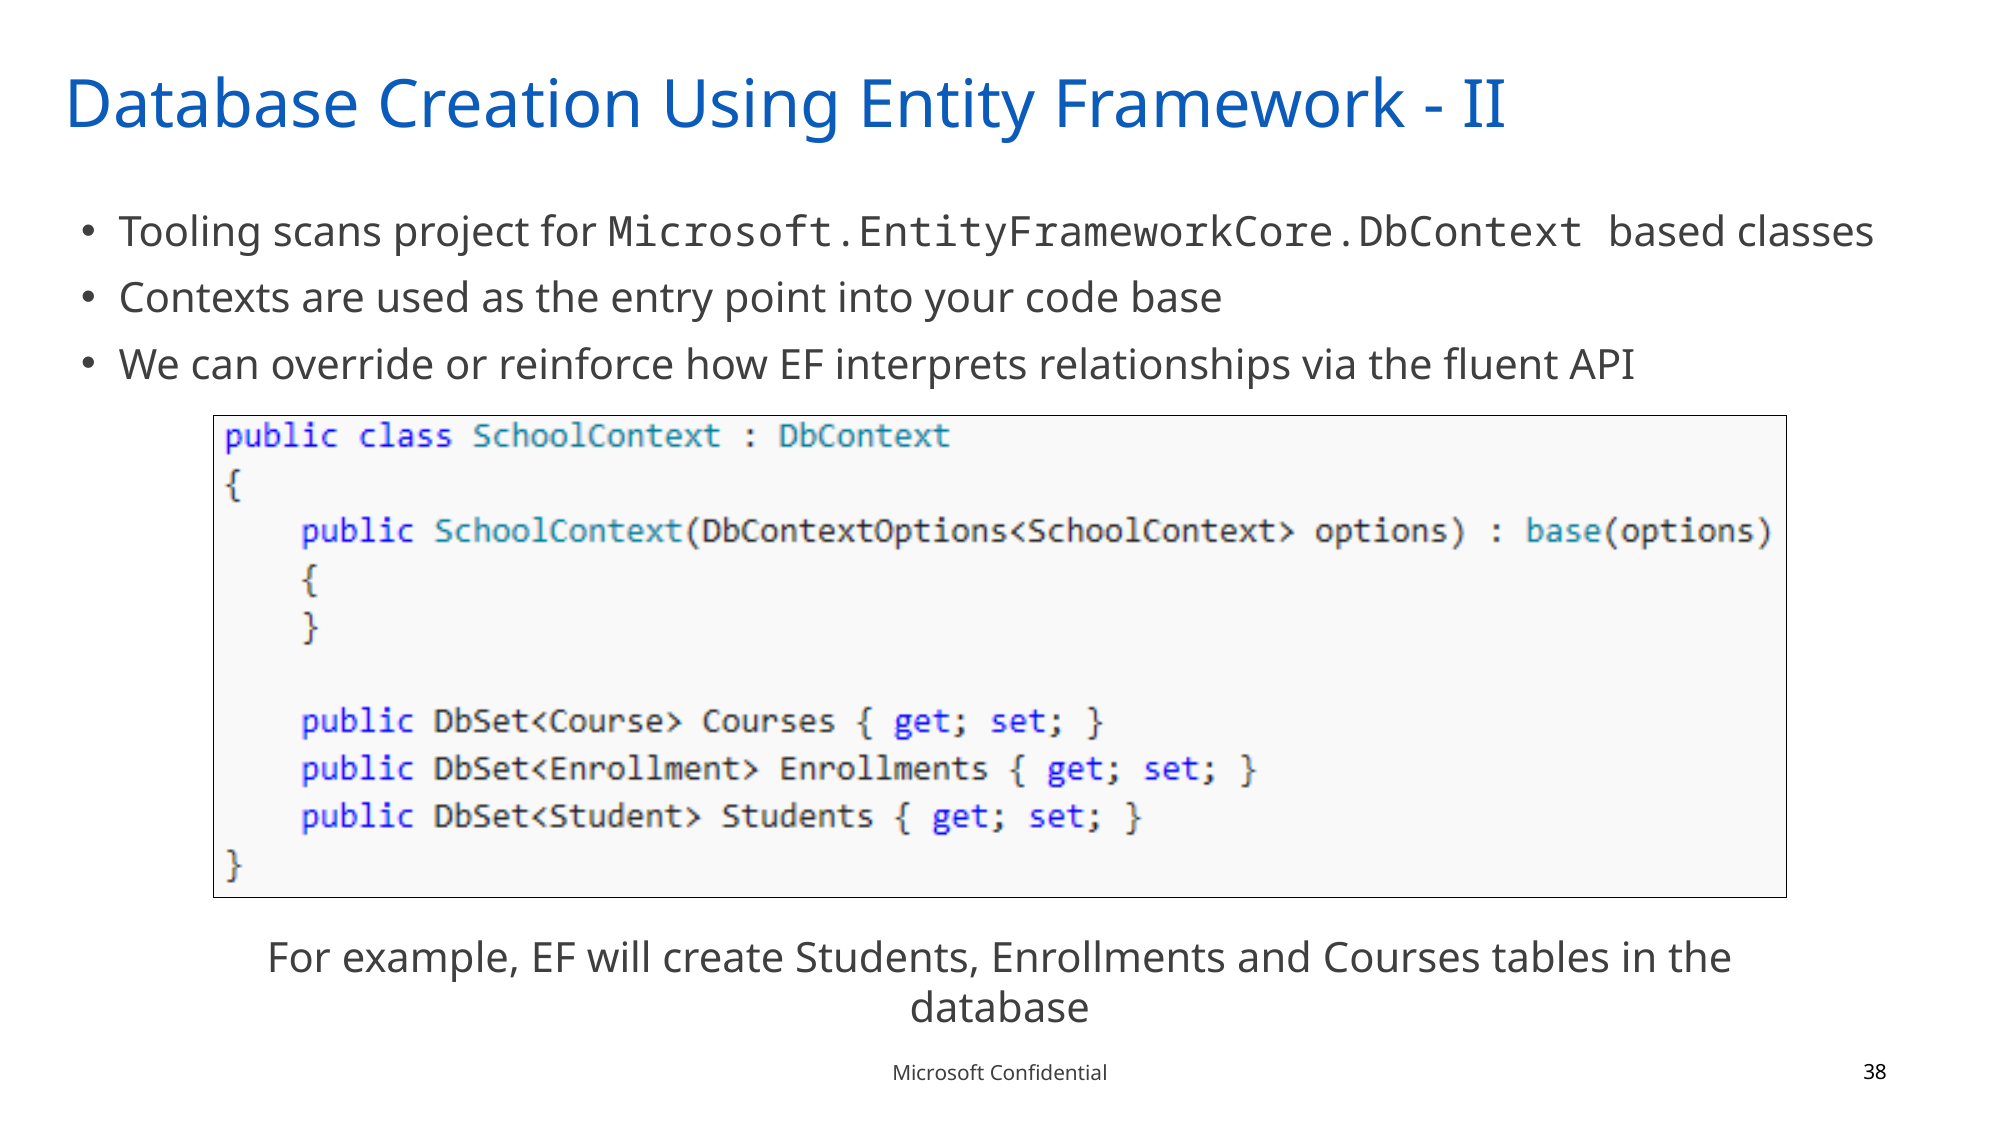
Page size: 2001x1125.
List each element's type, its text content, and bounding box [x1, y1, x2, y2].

picture [213, 415, 1787, 898]
text_box For example, EF will create Students, Enrollments and Courses tables in the database [183, 923, 1816, 1038]
list Tooling scans project for Microsoft.EntityFrameworkCore.DbContext based classes Contexts are used as the entry point into your code base We can override or reinforce how EF interprets relationships via the fluent API [66, 187, 1899, 1001]
slide_number 38 [1451, 1042, 1902, 1103]
title Database Creation Using Entity Framework - II [49, 49, 1899, 162]
